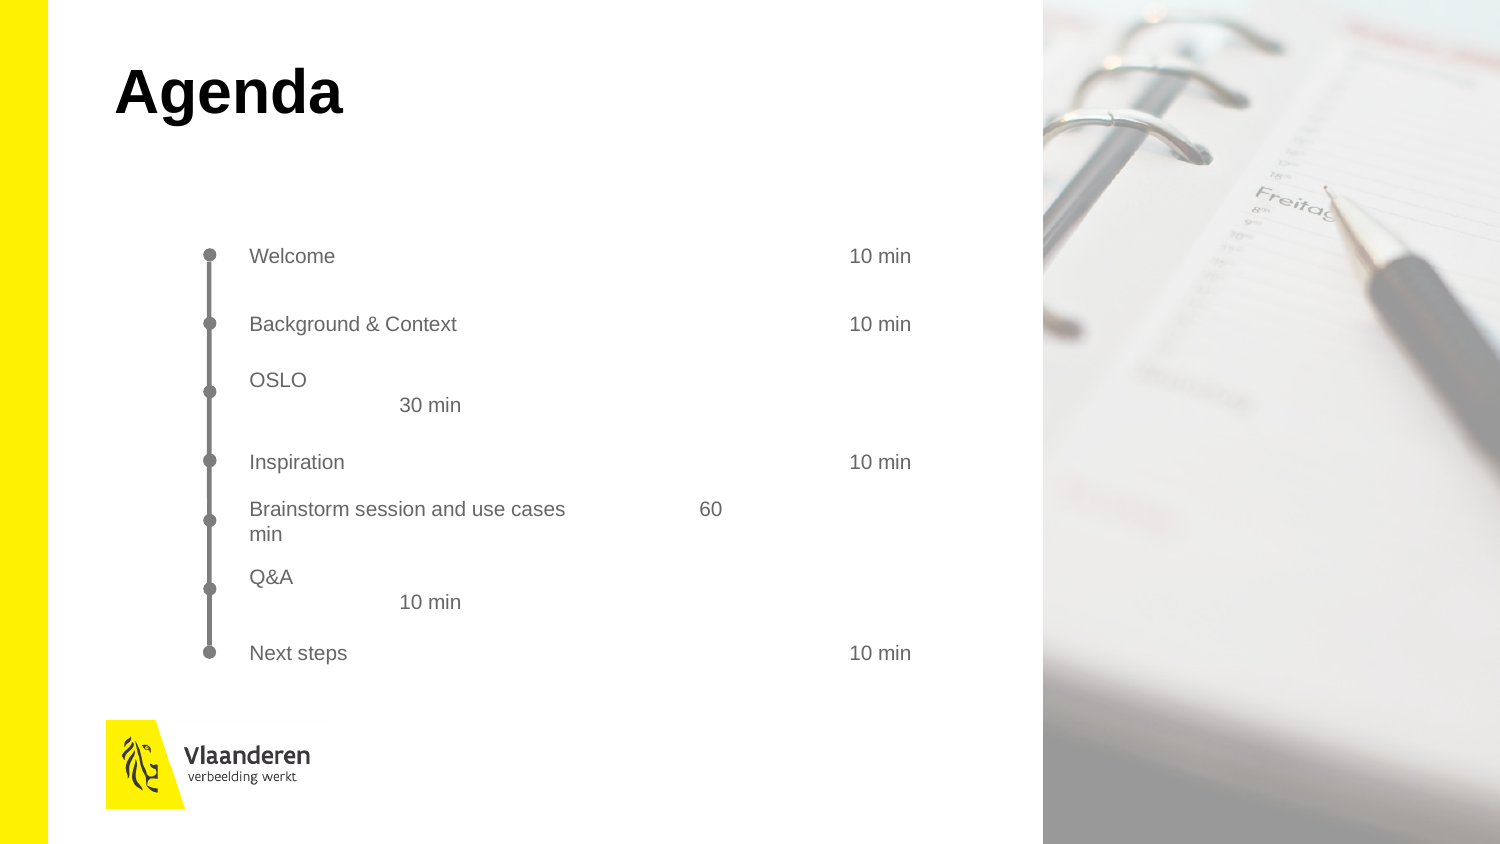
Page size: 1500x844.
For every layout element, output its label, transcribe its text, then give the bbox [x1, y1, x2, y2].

text_box Inspiration 10 min [234, 439, 1004, 482]
text_box [213, 317, 217, 330]
text_box [213, 385, 217, 398]
text_box Background & Context 10 min [234, 302, 1004, 345]
text_box [213, 514, 217, 527]
text_box Q&A 10 min [234, 567, 1004, 610]
text_box Agenda [103, 44, 1038, 167]
text_box Next steps 10 min [234, 631, 1004, 674]
text_box OSLO 30 min [234, 370, 1004, 413]
text_box [213, 583, 217, 595]
text_box Welcome 10 min [234, 234, 1004, 276]
text_box Brainstorm session and use cases 60 min [234, 499, 758, 542]
text_box [203, 248, 217, 262]
picture [1043, 0, 1500, 844]
picture [106, 720, 333, 809]
text_box [202, 646, 217, 659]
text_box [213, 454, 217, 466]
